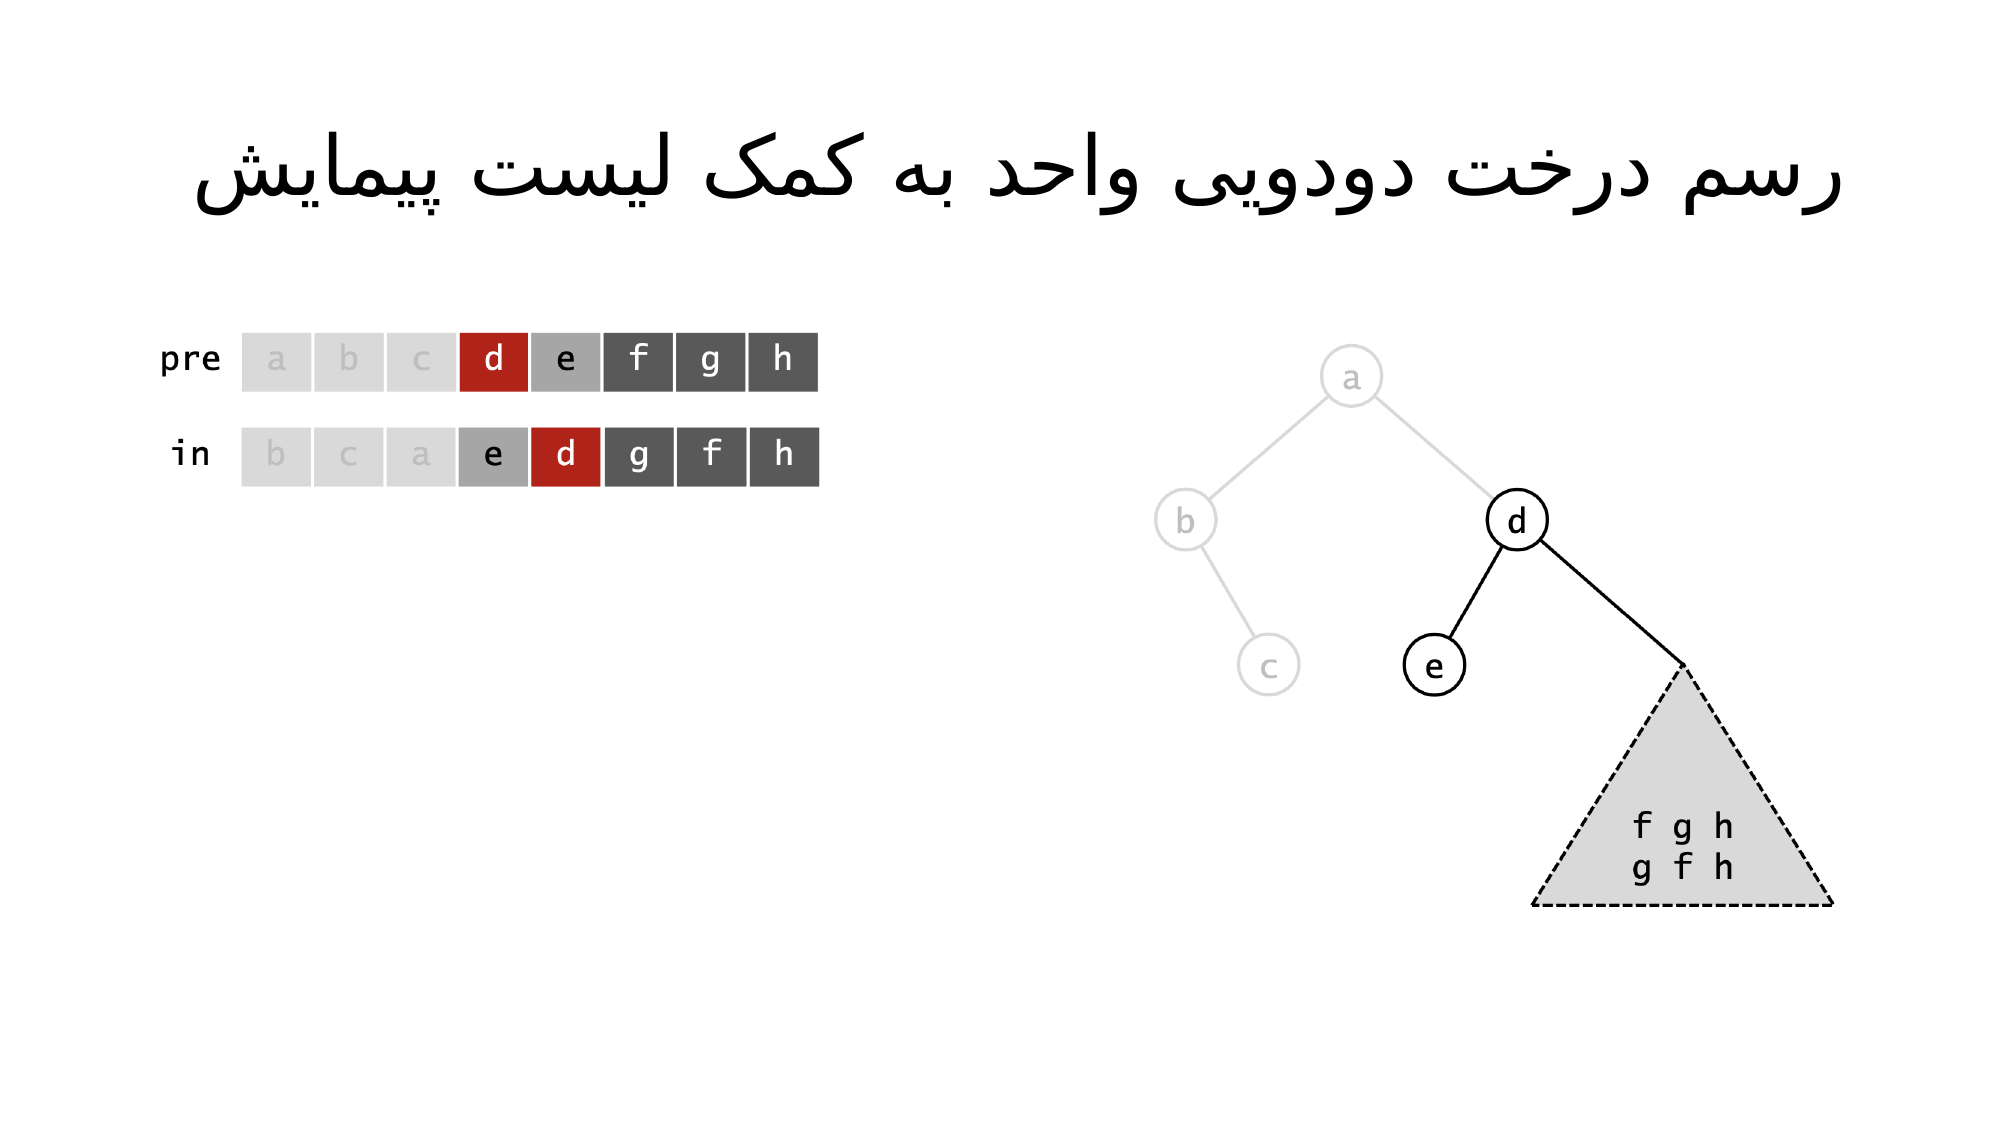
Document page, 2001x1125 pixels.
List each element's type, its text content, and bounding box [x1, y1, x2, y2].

title رسم درخت دودویی واحد به کمک لیست پیمایش [137, 59, 1863, 278]
picture [137, 299, 1863, 909]
